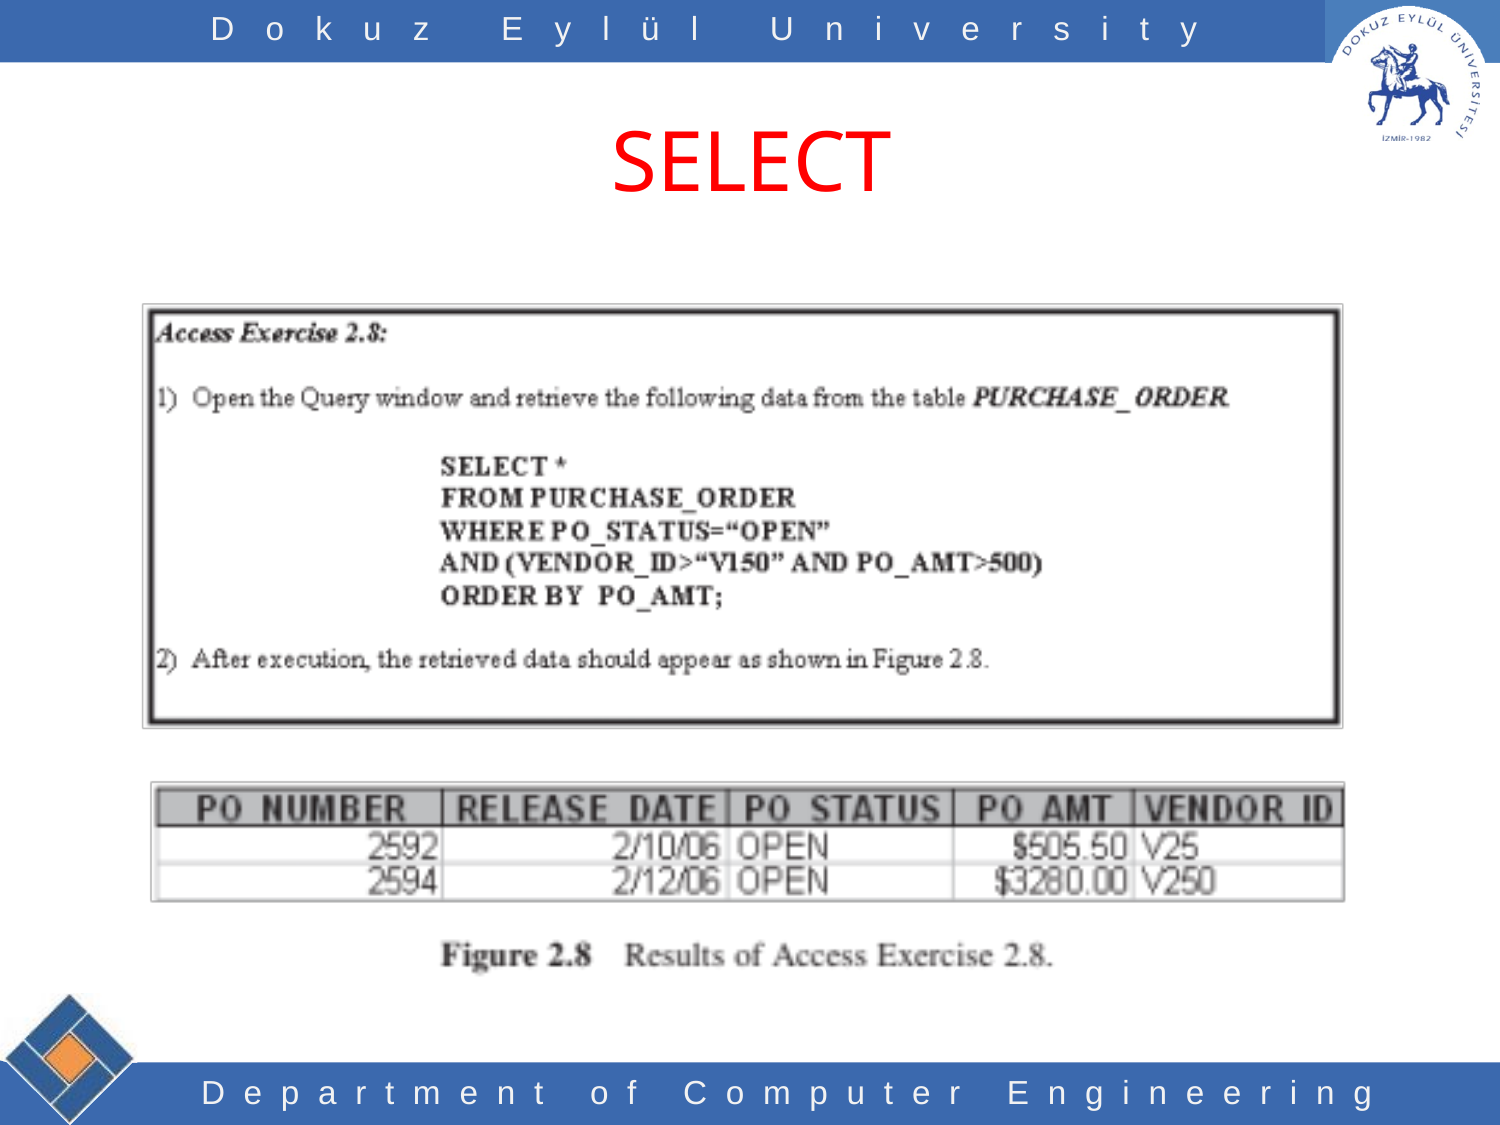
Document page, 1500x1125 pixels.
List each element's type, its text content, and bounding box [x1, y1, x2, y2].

picture [1325, 0, 1500, 150]
picture [124, 766, 1380, 987]
picture [0, 993, 138, 1124]
picture [124, 290, 1380, 746]
title SELECT [76, 62, 1427, 254]
